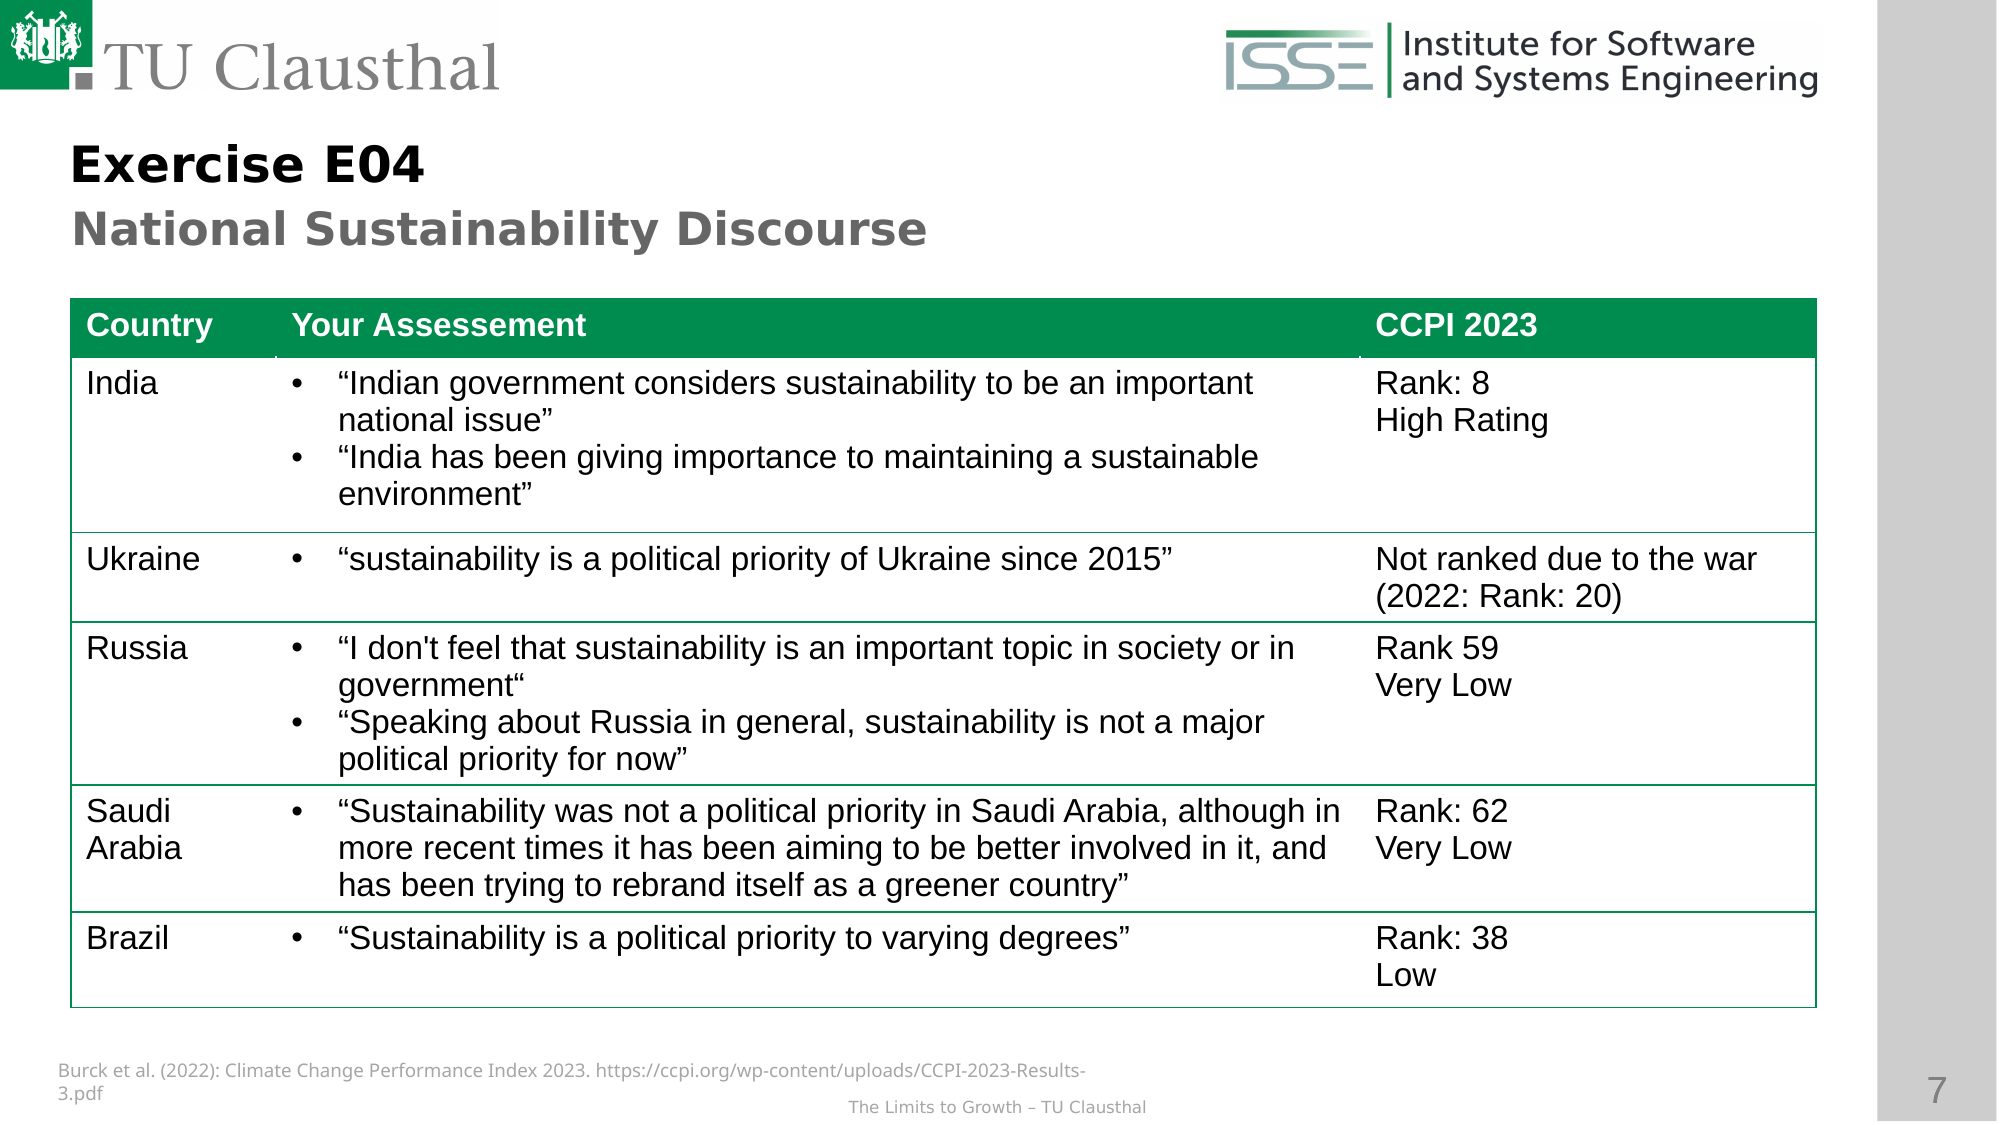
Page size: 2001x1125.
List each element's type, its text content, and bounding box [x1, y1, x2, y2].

table_header CCPI 2023 [1361, 300, 1815, 356]
table_cell “I don't feel that sustainability is an important topic in society or in government“ “Speaking about Russia in general, sustainability is not a major political priority for now” [277, 623, 1359, 784]
table_cell Brazil [72, 913, 275, 1007]
table_cell Russia [72, 623, 275, 784]
text_box Exercise E04 [55, 125, 1816, 205]
table_cell Saudi Arabia [72, 786, 275, 911]
table_cell Not ranked due to the war (2022: Rank: 20) [1361, 533, 1815, 621]
table_cell Rank: 62 Very Low [1361, 786, 1815, 911]
table_cell “Indian government considers sustainability to be an important national issue” “India has been giving importance to maintaining a sustainable environment” [277, 358, 1359, 532]
table_header Country [72, 300, 275, 356]
table_cell “sustainability is a political priority of Ukraine since 2015” [277, 533, 1359, 621]
table_cell Ukraine [72, 533, 275, 621]
table_cell Rank: 38 Low [1361, 913, 1815, 1007]
table_cell “Sustainability was not a political priority in Saudi Arabia, although in more recent times it has been aiming to be better involved in it, and has been trying to rebrand itself as a greener country” [277, 786, 1359, 911]
picture [1218, 22, 1823, 104]
table_cell Rank 59 Very Low [1361, 623, 1815, 784]
table_cell India [72, 358, 275, 532]
table_cell “Sustainability is a political priority to varying degrees” [277, 913, 1359, 1007]
text_box National Sustainability Discourse [70, 188, 1767, 267]
table_header Your Assessement [277, 300, 1359, 356]
text_box Burck et al. (2022): Climate Change Performance Index 2023. https://ccpi.org/wp-content/uploads/CCPI-2023-Results-3.pdf [43, 1051, 1105, 1112]
table_cell Rank: 8 High Rating [1361, 358, 1815, 532]
text_box [55, 208, 1816, 1032]
picture [0, 0, 499, 90]
